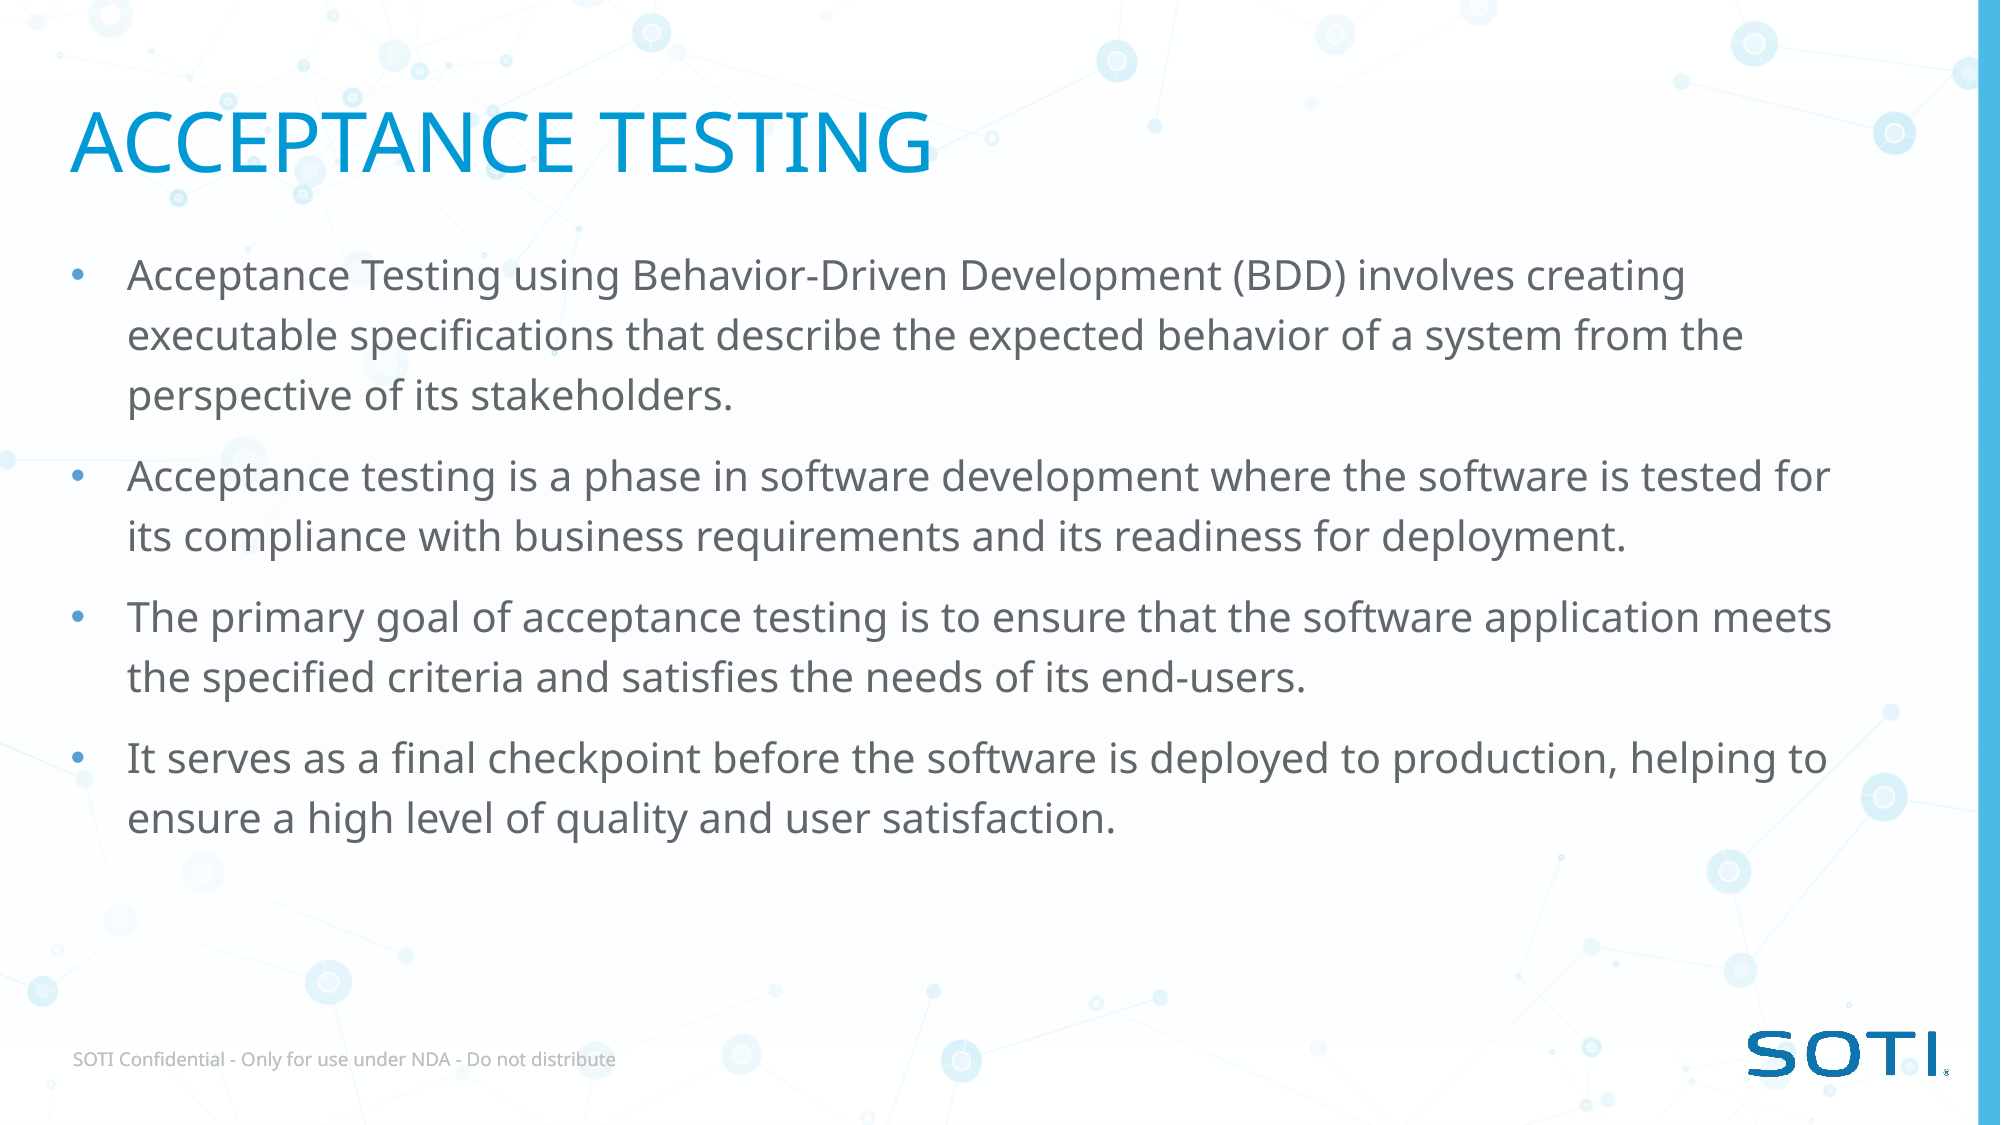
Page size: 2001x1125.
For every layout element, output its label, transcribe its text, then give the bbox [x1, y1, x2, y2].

text_box [1977, 0, 2000, 1125]
picture [1740, 1024, 1955, 1084]
title Acceptance Testing [55, 78, 1955, 199]
list Acceptance Testing using Behavior-Driven Development (BDD) involves creating executable specifications that describe the expected behavior of a system from the perspective of its stakeholders. Acceptance testing is a phase in software development where the software is tested for its compliance with business requirements and its readiness for deployment. The primary goal of acceptance testing is to ensure that the software application meets the specified criteria and satisfies the needs of its end-users. It serves as a final checkpoint before the software is deployed to production, helping to ensure a high level of quality and user satisfaction. [55, 231, 1875, 990]
